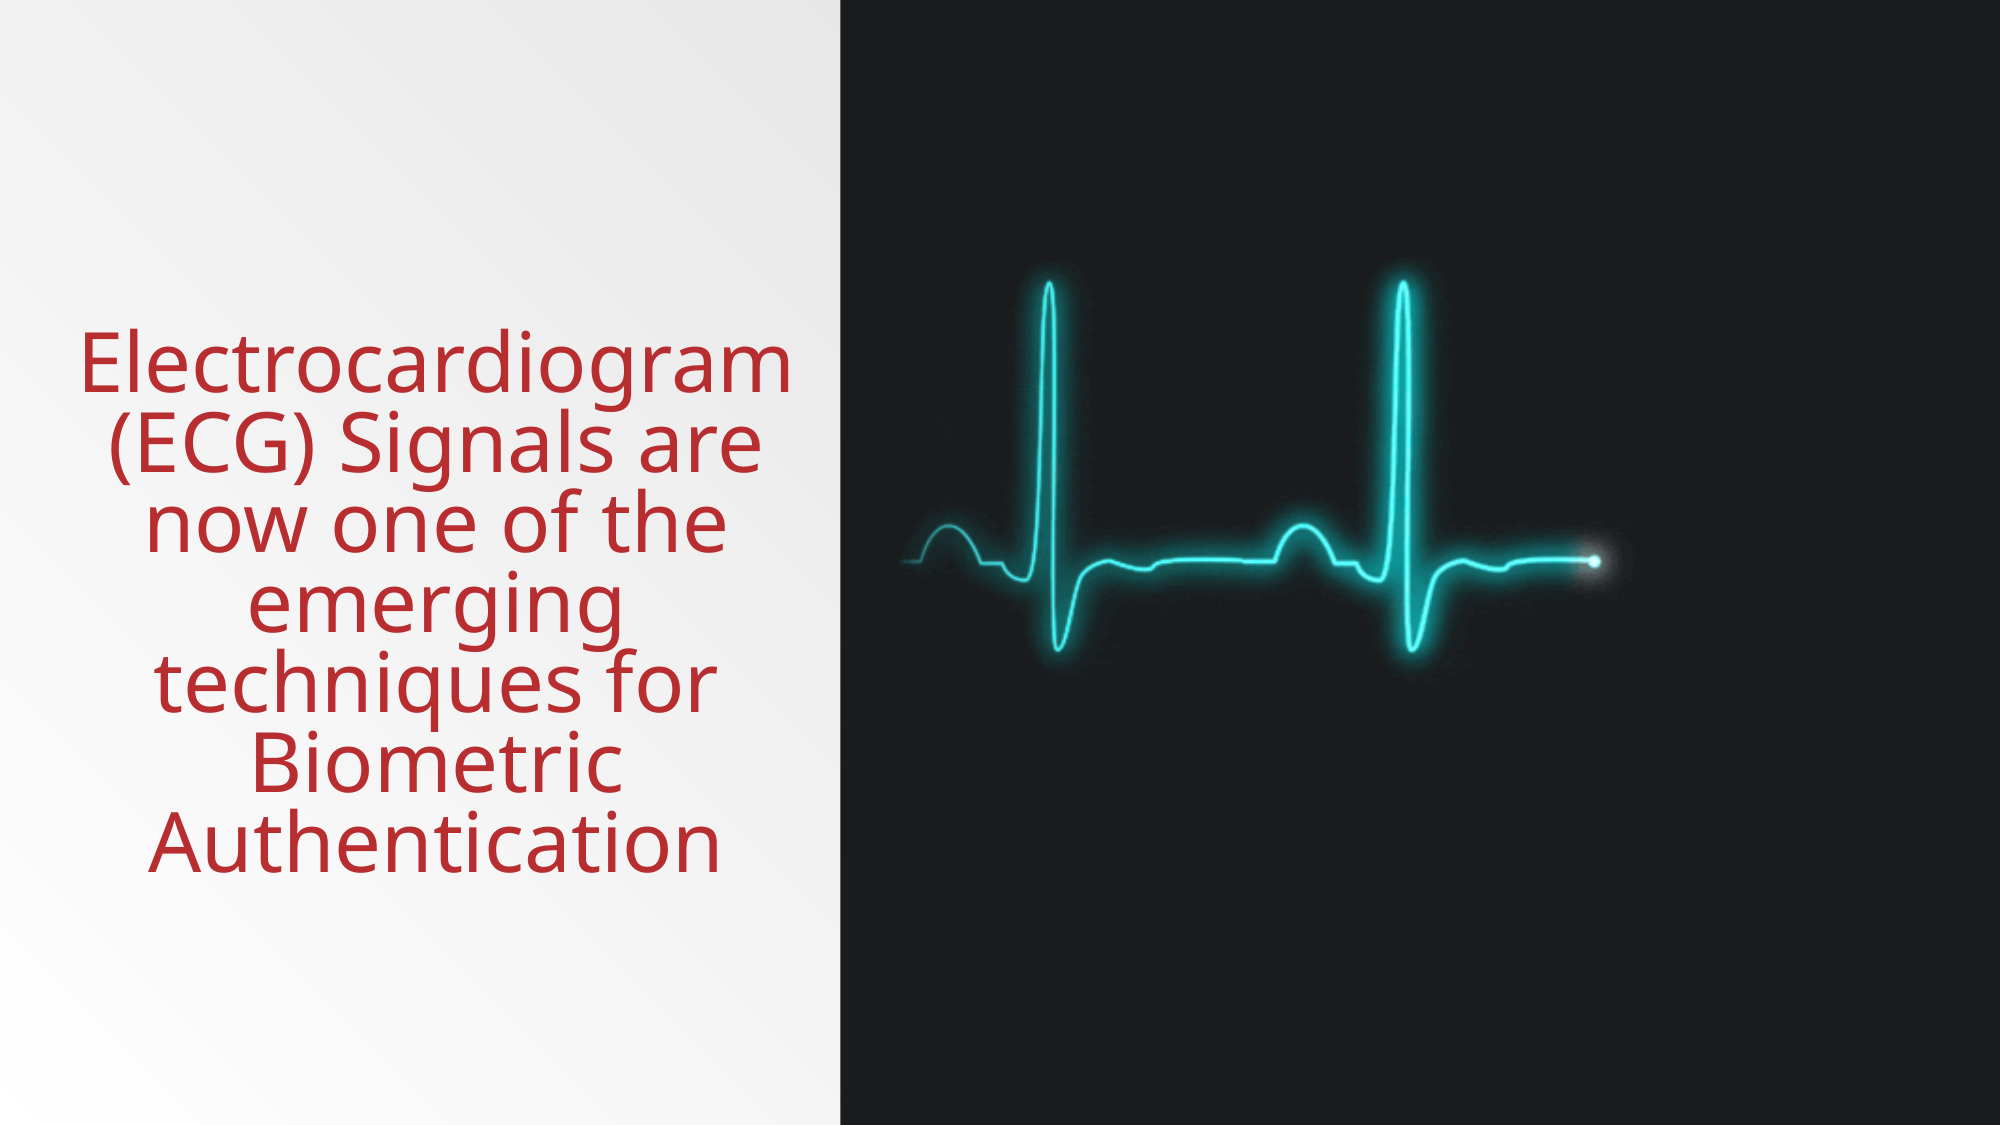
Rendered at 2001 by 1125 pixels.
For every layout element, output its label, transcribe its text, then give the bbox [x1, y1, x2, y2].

title Electrocardiogram (ECG) Signals are now one of the emerging techniques for Biometric Authentication [56, 99, 817, 897]
picture [840, 0, 2000, 1125]
